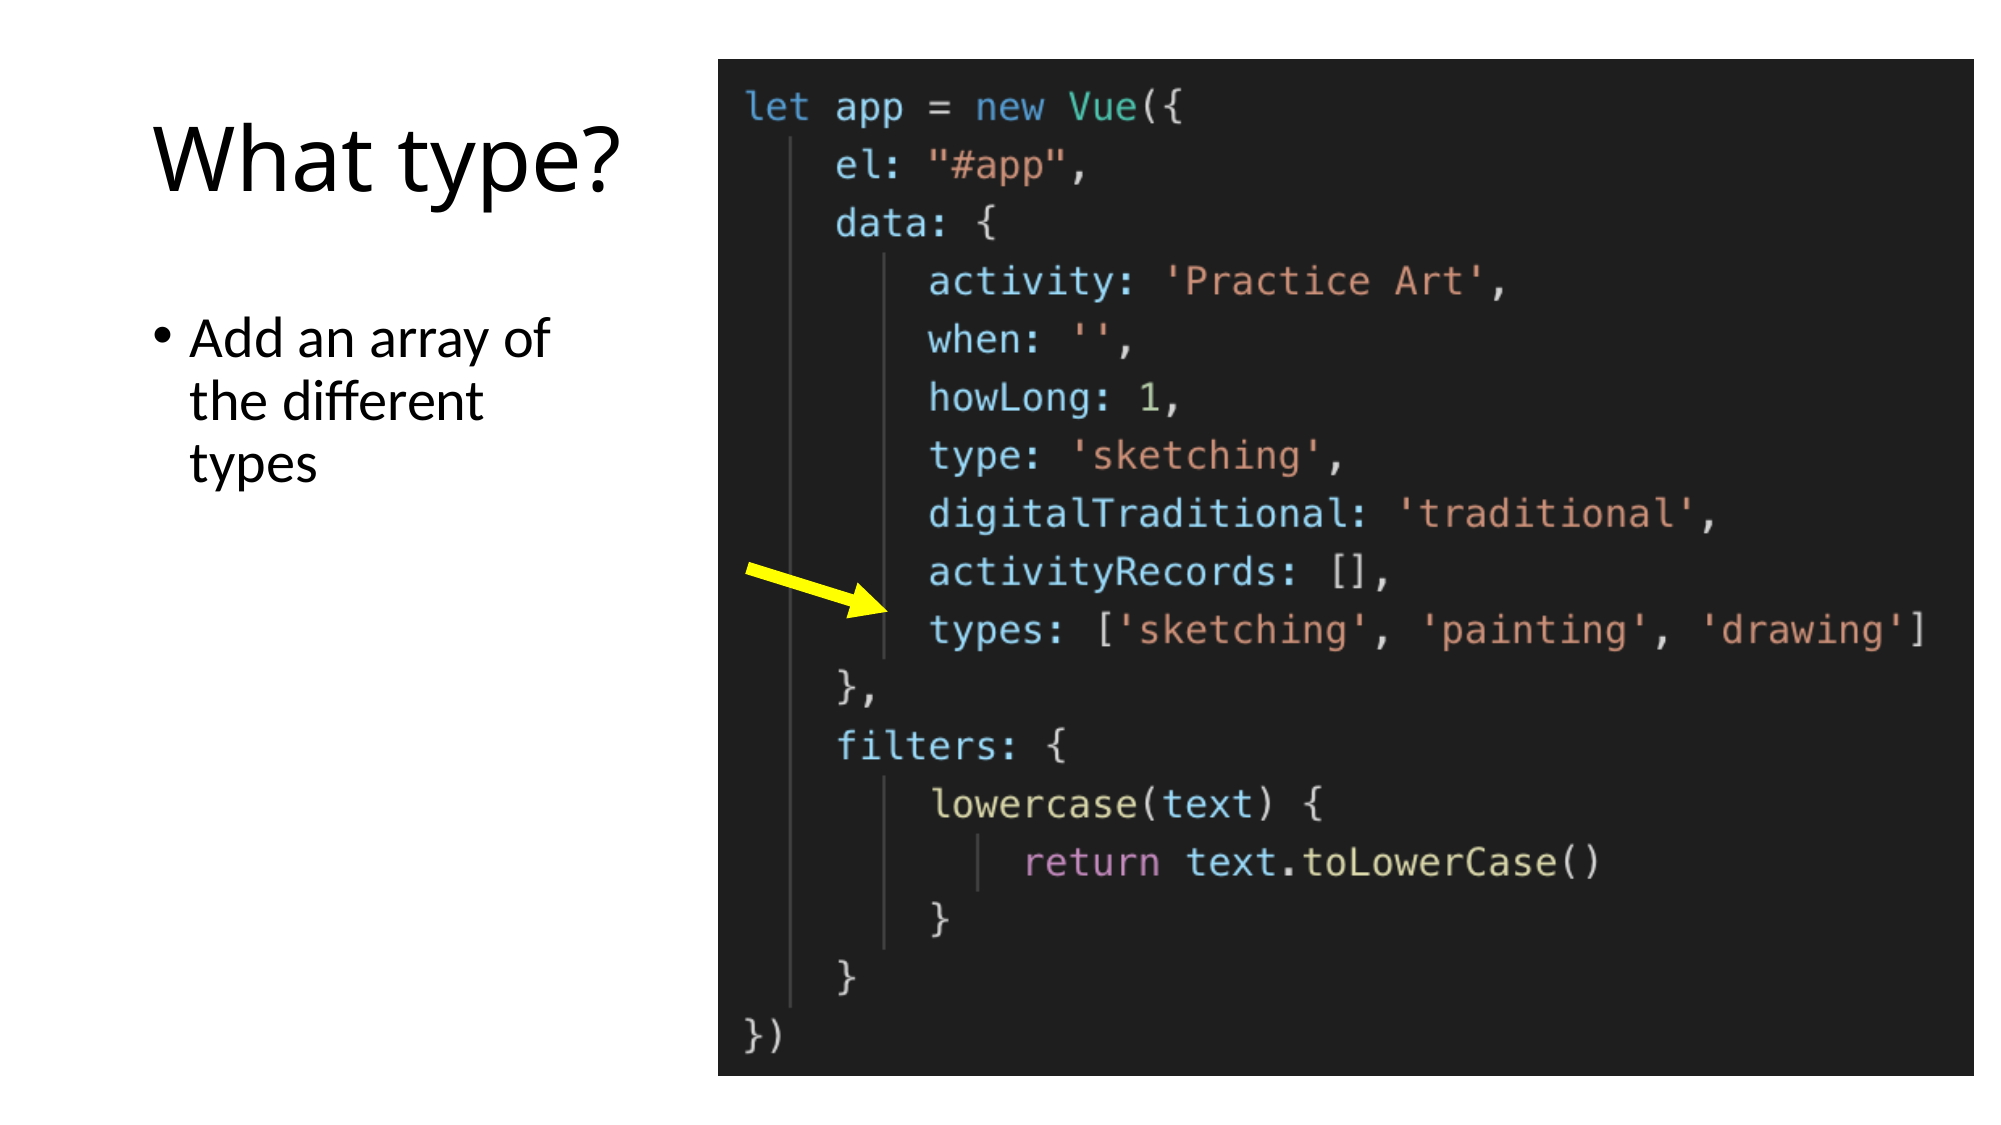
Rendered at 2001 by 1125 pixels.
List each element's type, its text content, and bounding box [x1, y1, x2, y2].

picture [718, 59, 1974, 1076]
title What type? [137, 59, 641, 266]
text_box Add an array of the different types [137, 299, 641, 1014]
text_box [747, 567, 888, 612]
